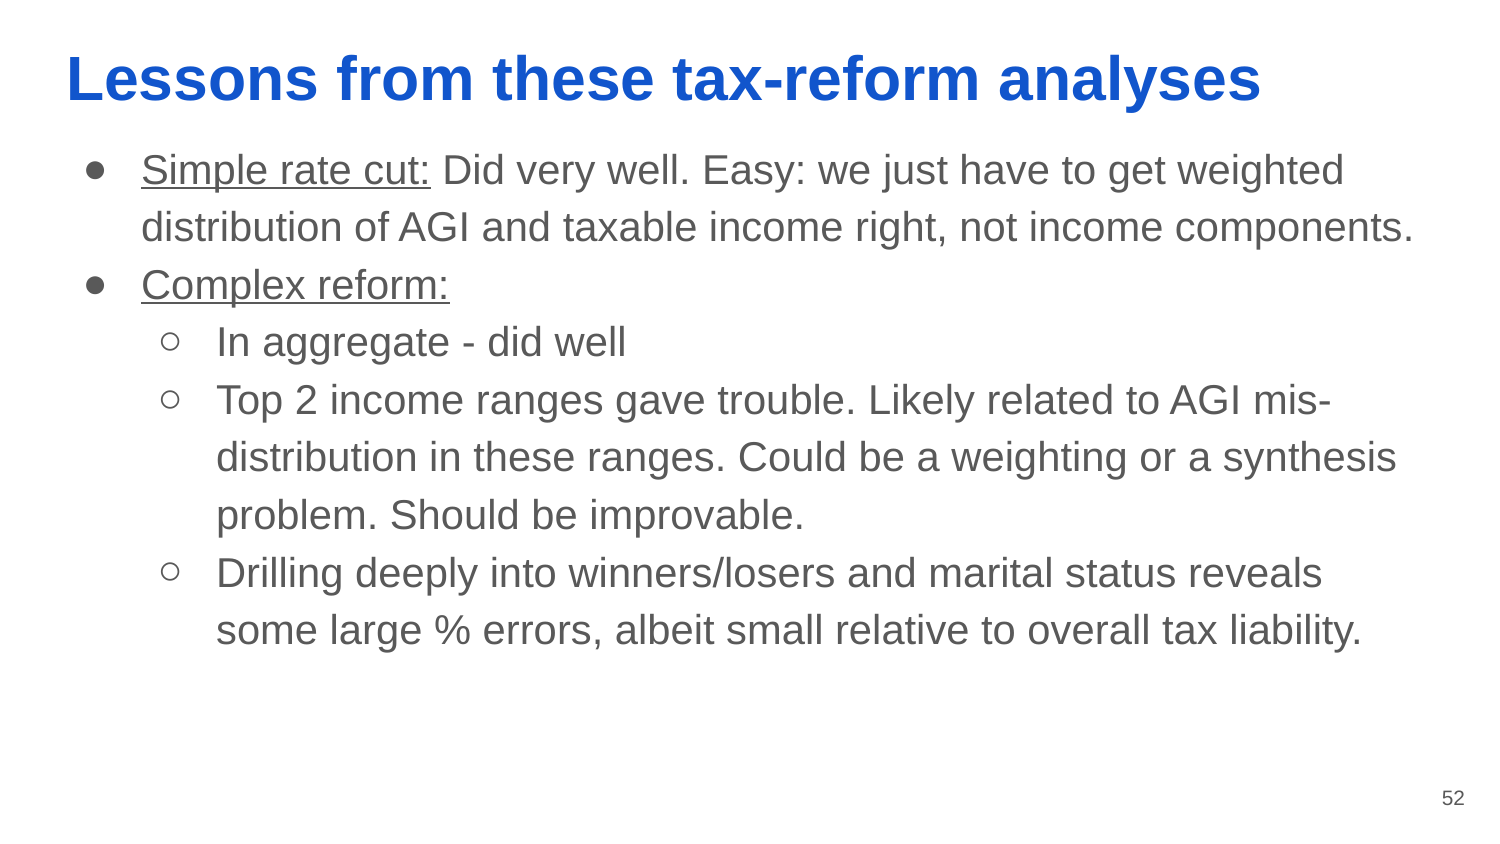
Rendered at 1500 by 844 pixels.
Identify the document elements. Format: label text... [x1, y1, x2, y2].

slide_number ‹#› [1389, 764, 1480, 830]
list Simple rate cut: Did very well. Easy: we just have to get weighted distribution of AGI and taxable income right, not income components. Complex reform: In aggregate - did well Top 2 income ranges gave trouble. Likely related to AGI mis-distribution in these ranges. Could be a weighting or a synthesis problem. Should be improvable. Drilling deeply into winners/losers and marital status reveals some large % errors, albeit small relative to overall tax liability. [51, 120, 1449, 787]
title Lessons from these tax-reform analyses [51, 23, 1449, 120]
